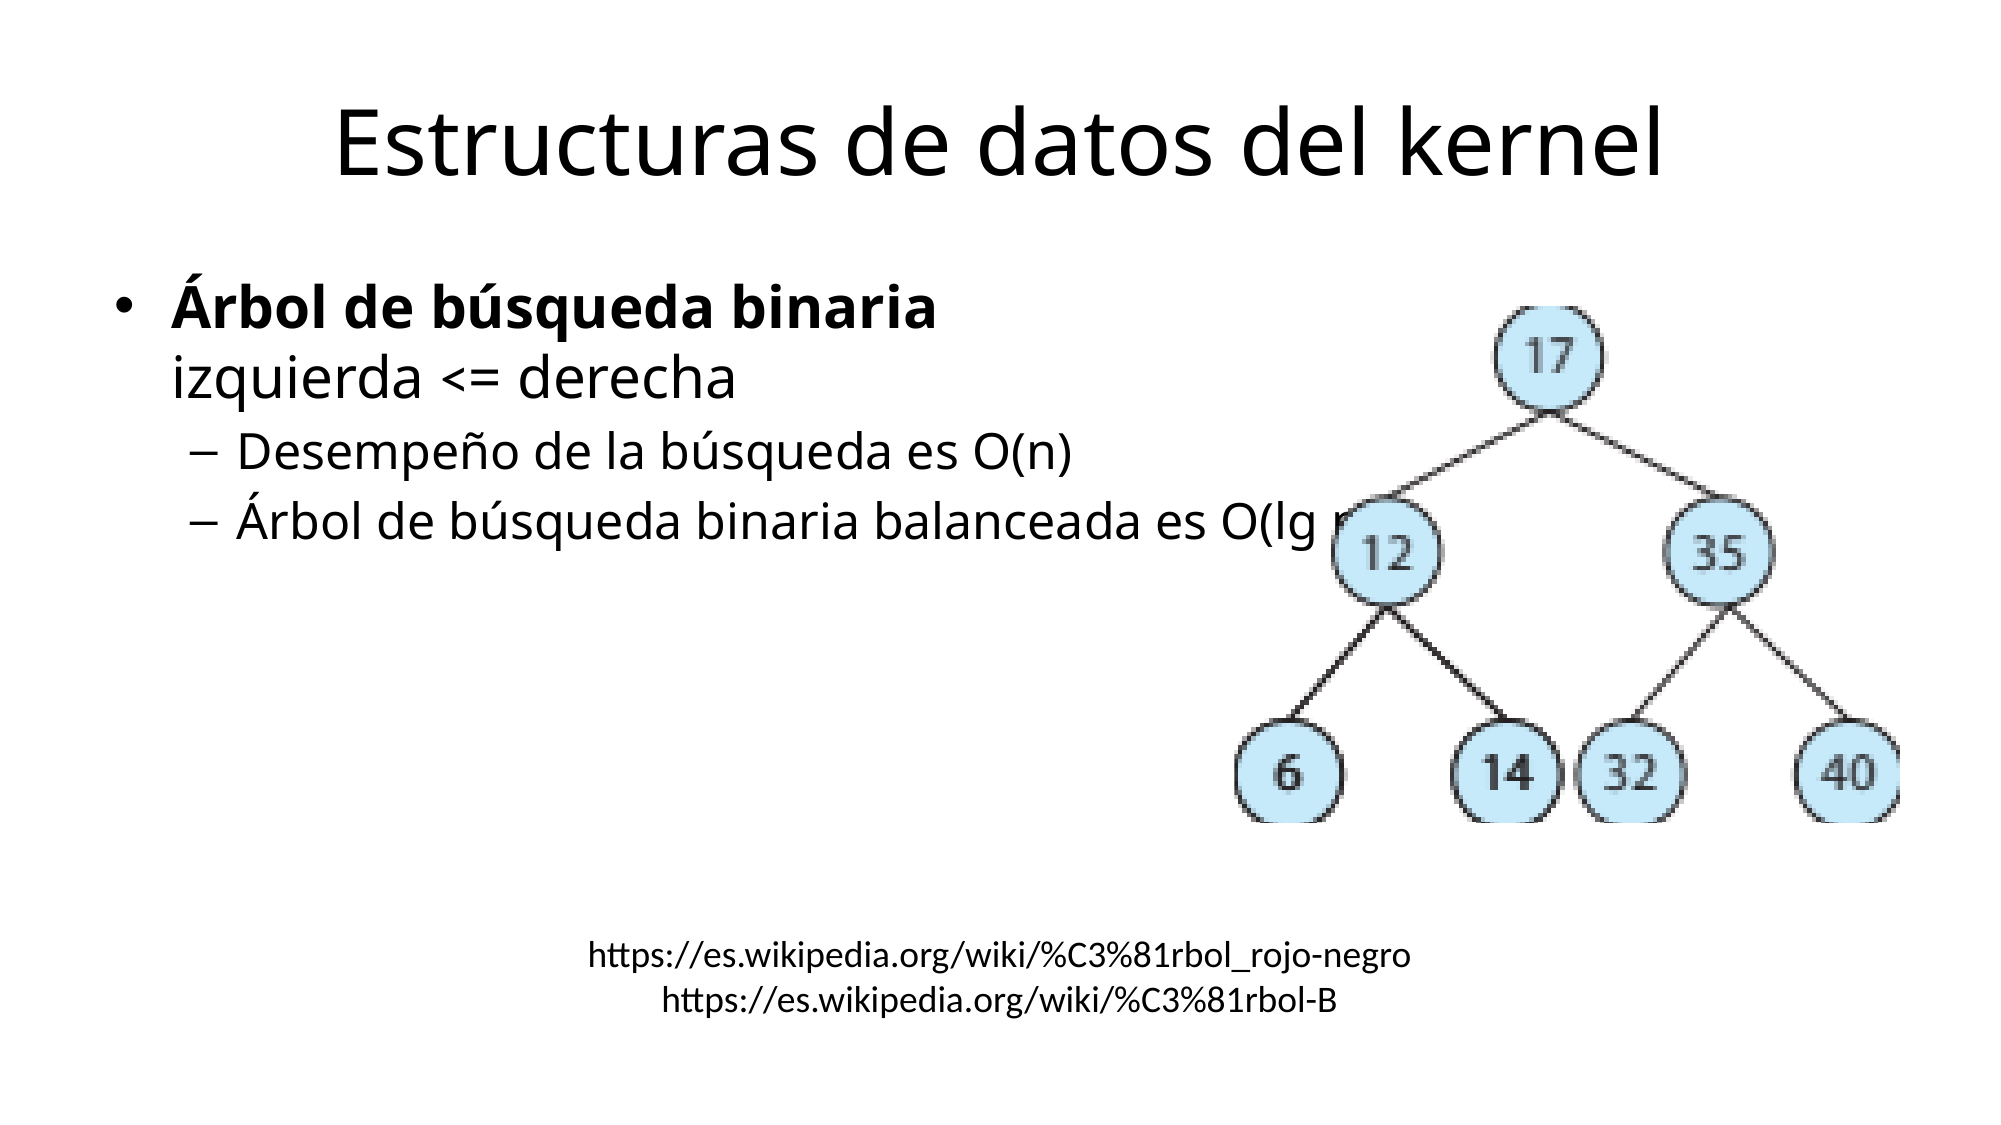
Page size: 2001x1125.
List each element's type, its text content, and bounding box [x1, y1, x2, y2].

list Árbol de búsqueda binaria izquierda <= derecha Desempeño de la búsqueda es O(n) Árbol de búsqueda binaria balanceada es O(lg n) [99, 262, 1900, 1005]
picture [1234, 302, 1901, 823]
title Estructuras de datos del kernel [99, 45, 1900, 233]
text_box https://es.wikipedia.org/wiki/%C3%81rbol_rojo-negro https://es.wikipedia.org/wiki/%C3%81rbol-B [572, 922, 1428, 1028]
